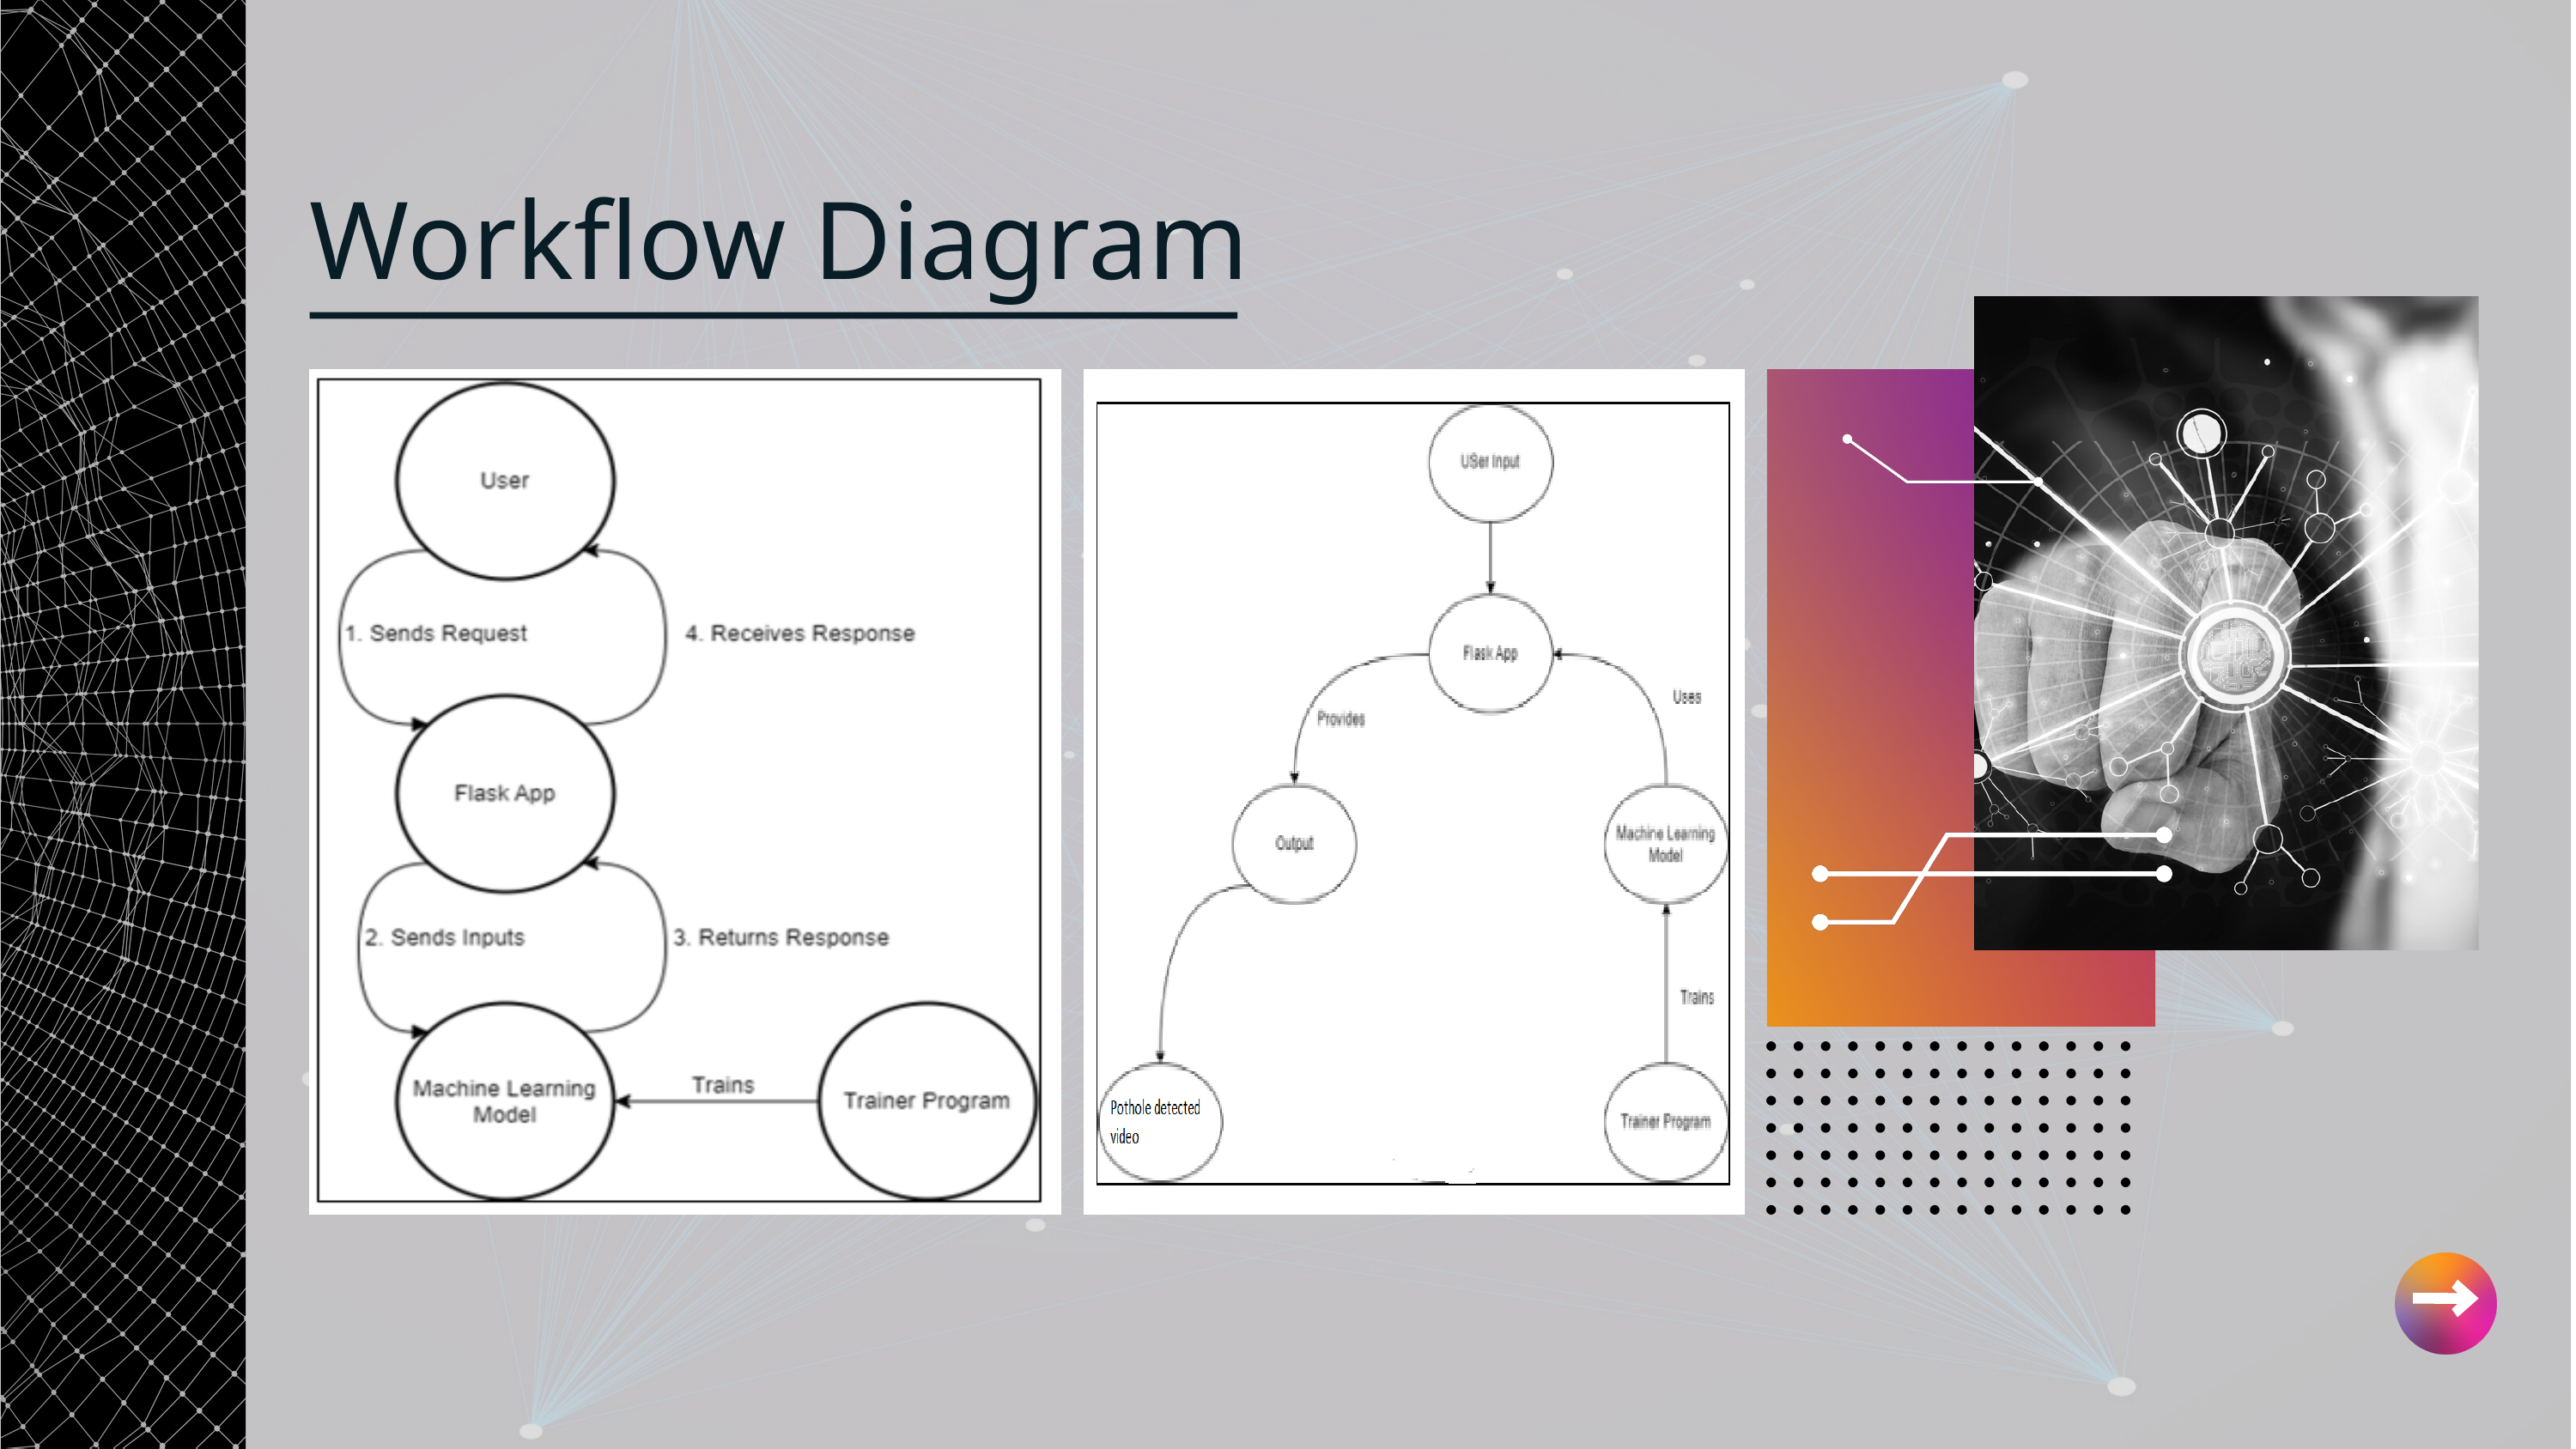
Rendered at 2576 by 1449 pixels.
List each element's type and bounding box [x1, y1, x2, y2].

picture [246, 0, 2572, 1449]
text_box [0, 0, 246, 1449]
text_box [1973, 296, 2479, 950]
